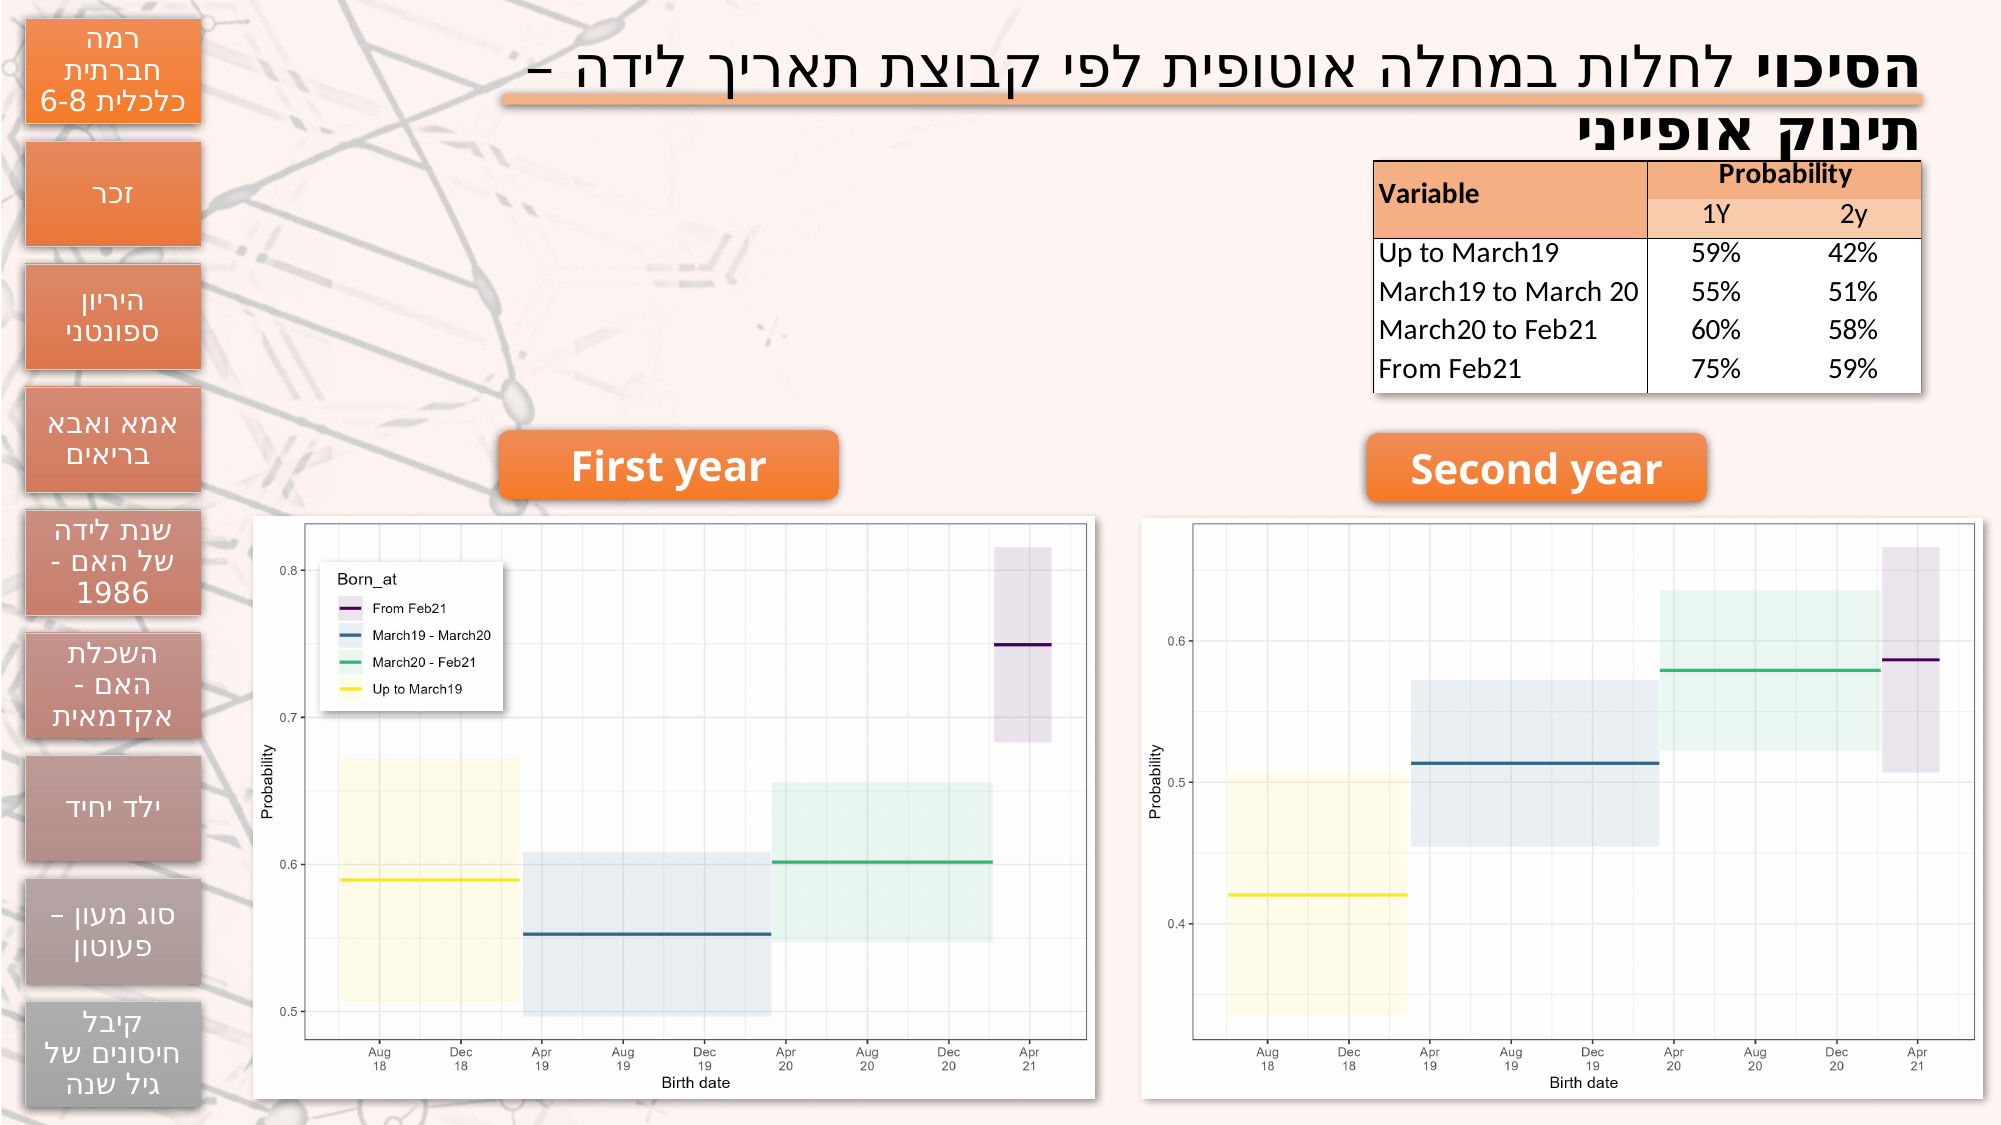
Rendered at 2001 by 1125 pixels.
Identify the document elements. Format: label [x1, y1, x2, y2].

picture [0, 0, 2000, 1125]
text_box [19, 17, 206, 1108]
